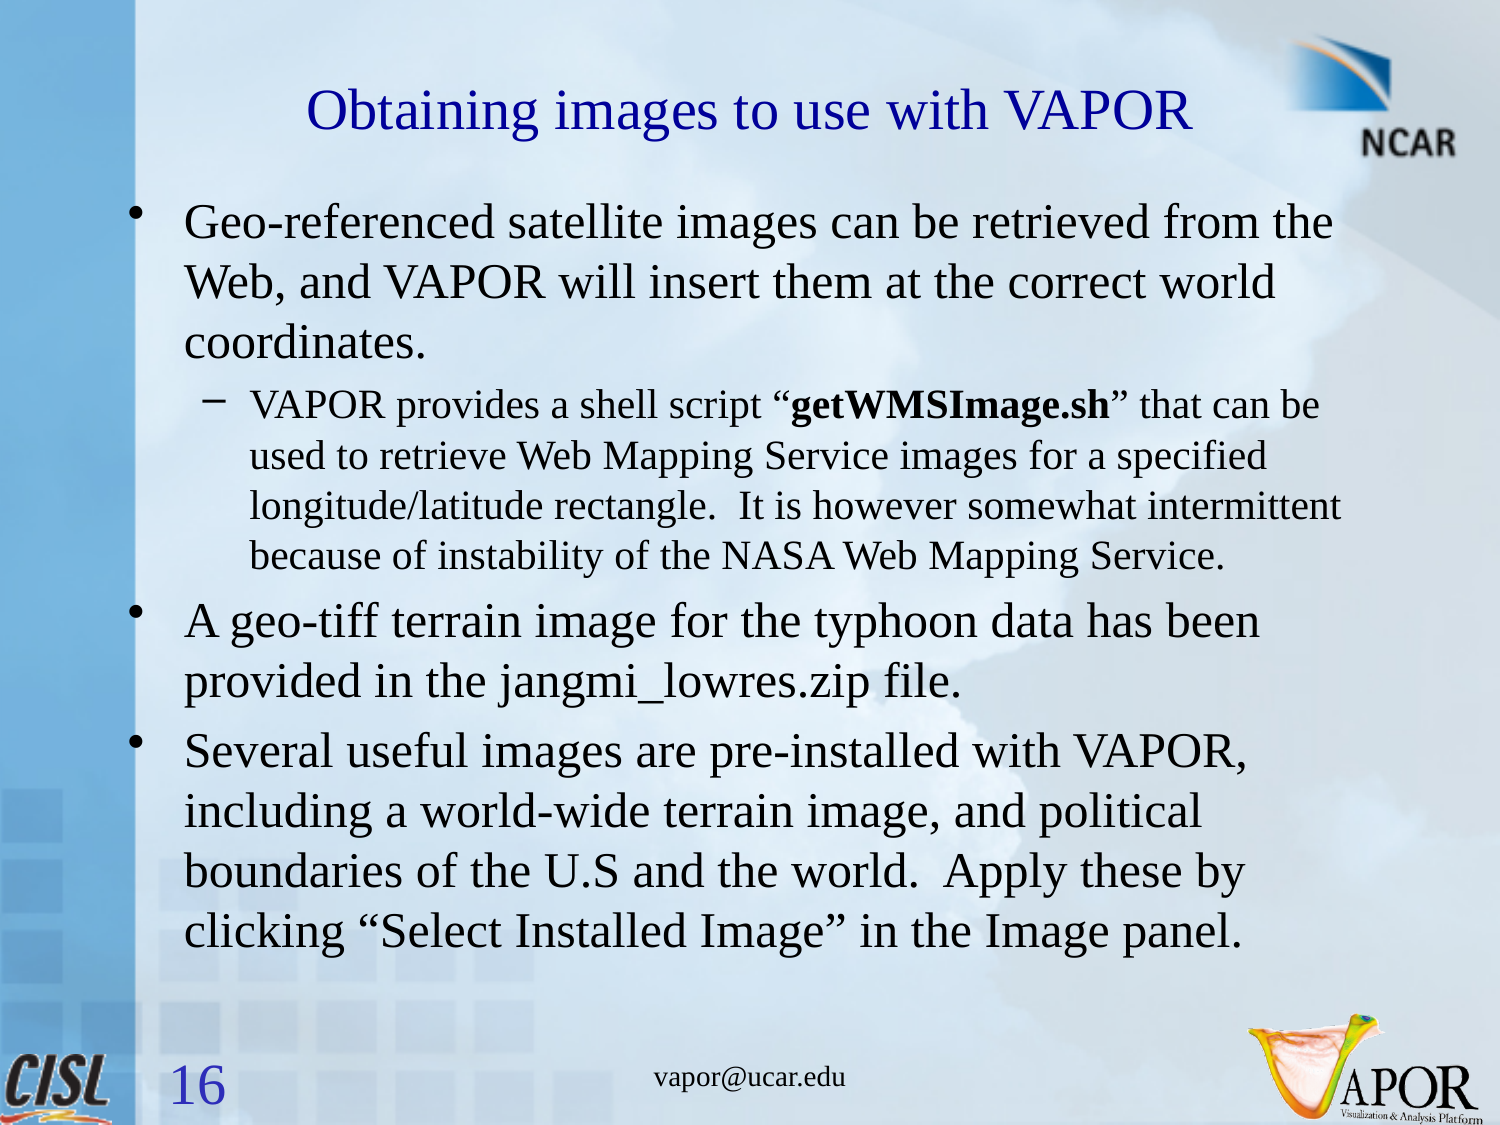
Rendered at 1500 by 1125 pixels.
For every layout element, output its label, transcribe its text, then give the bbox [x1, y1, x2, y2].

list Geo-referenced satellite images can be retrieved from the Web, and VAPOR will insert them at the correct world coordinates. VAPOR provides a shell script “getWMSImage.sh” that can be used to retrieve Web Mapping Service images for a specified longitude/latitude rectangle. It is however somewhat intermittent because of instability of the NASA Web Mapping Service. A geo-tiff terrain image for the typhoon data has been provided in the jangmi_lowres.zip file. Several useful images are pre-installed with VAPOR, including a world-wide terrain image, and political boundaries of the U.S and the world. Apply these by clicking “Select Installed Image” in the Image panel. [112, 181, 1388, 1038]
picture [0, 0, 1500, 1125]
footer vapor@ucar.edu [512, 1049, 988, 1101]
title Obtaining images to use with VAPOR [112, 12, 1388, 181]
slide_number 16 [135, 1037, 242, 1125]
